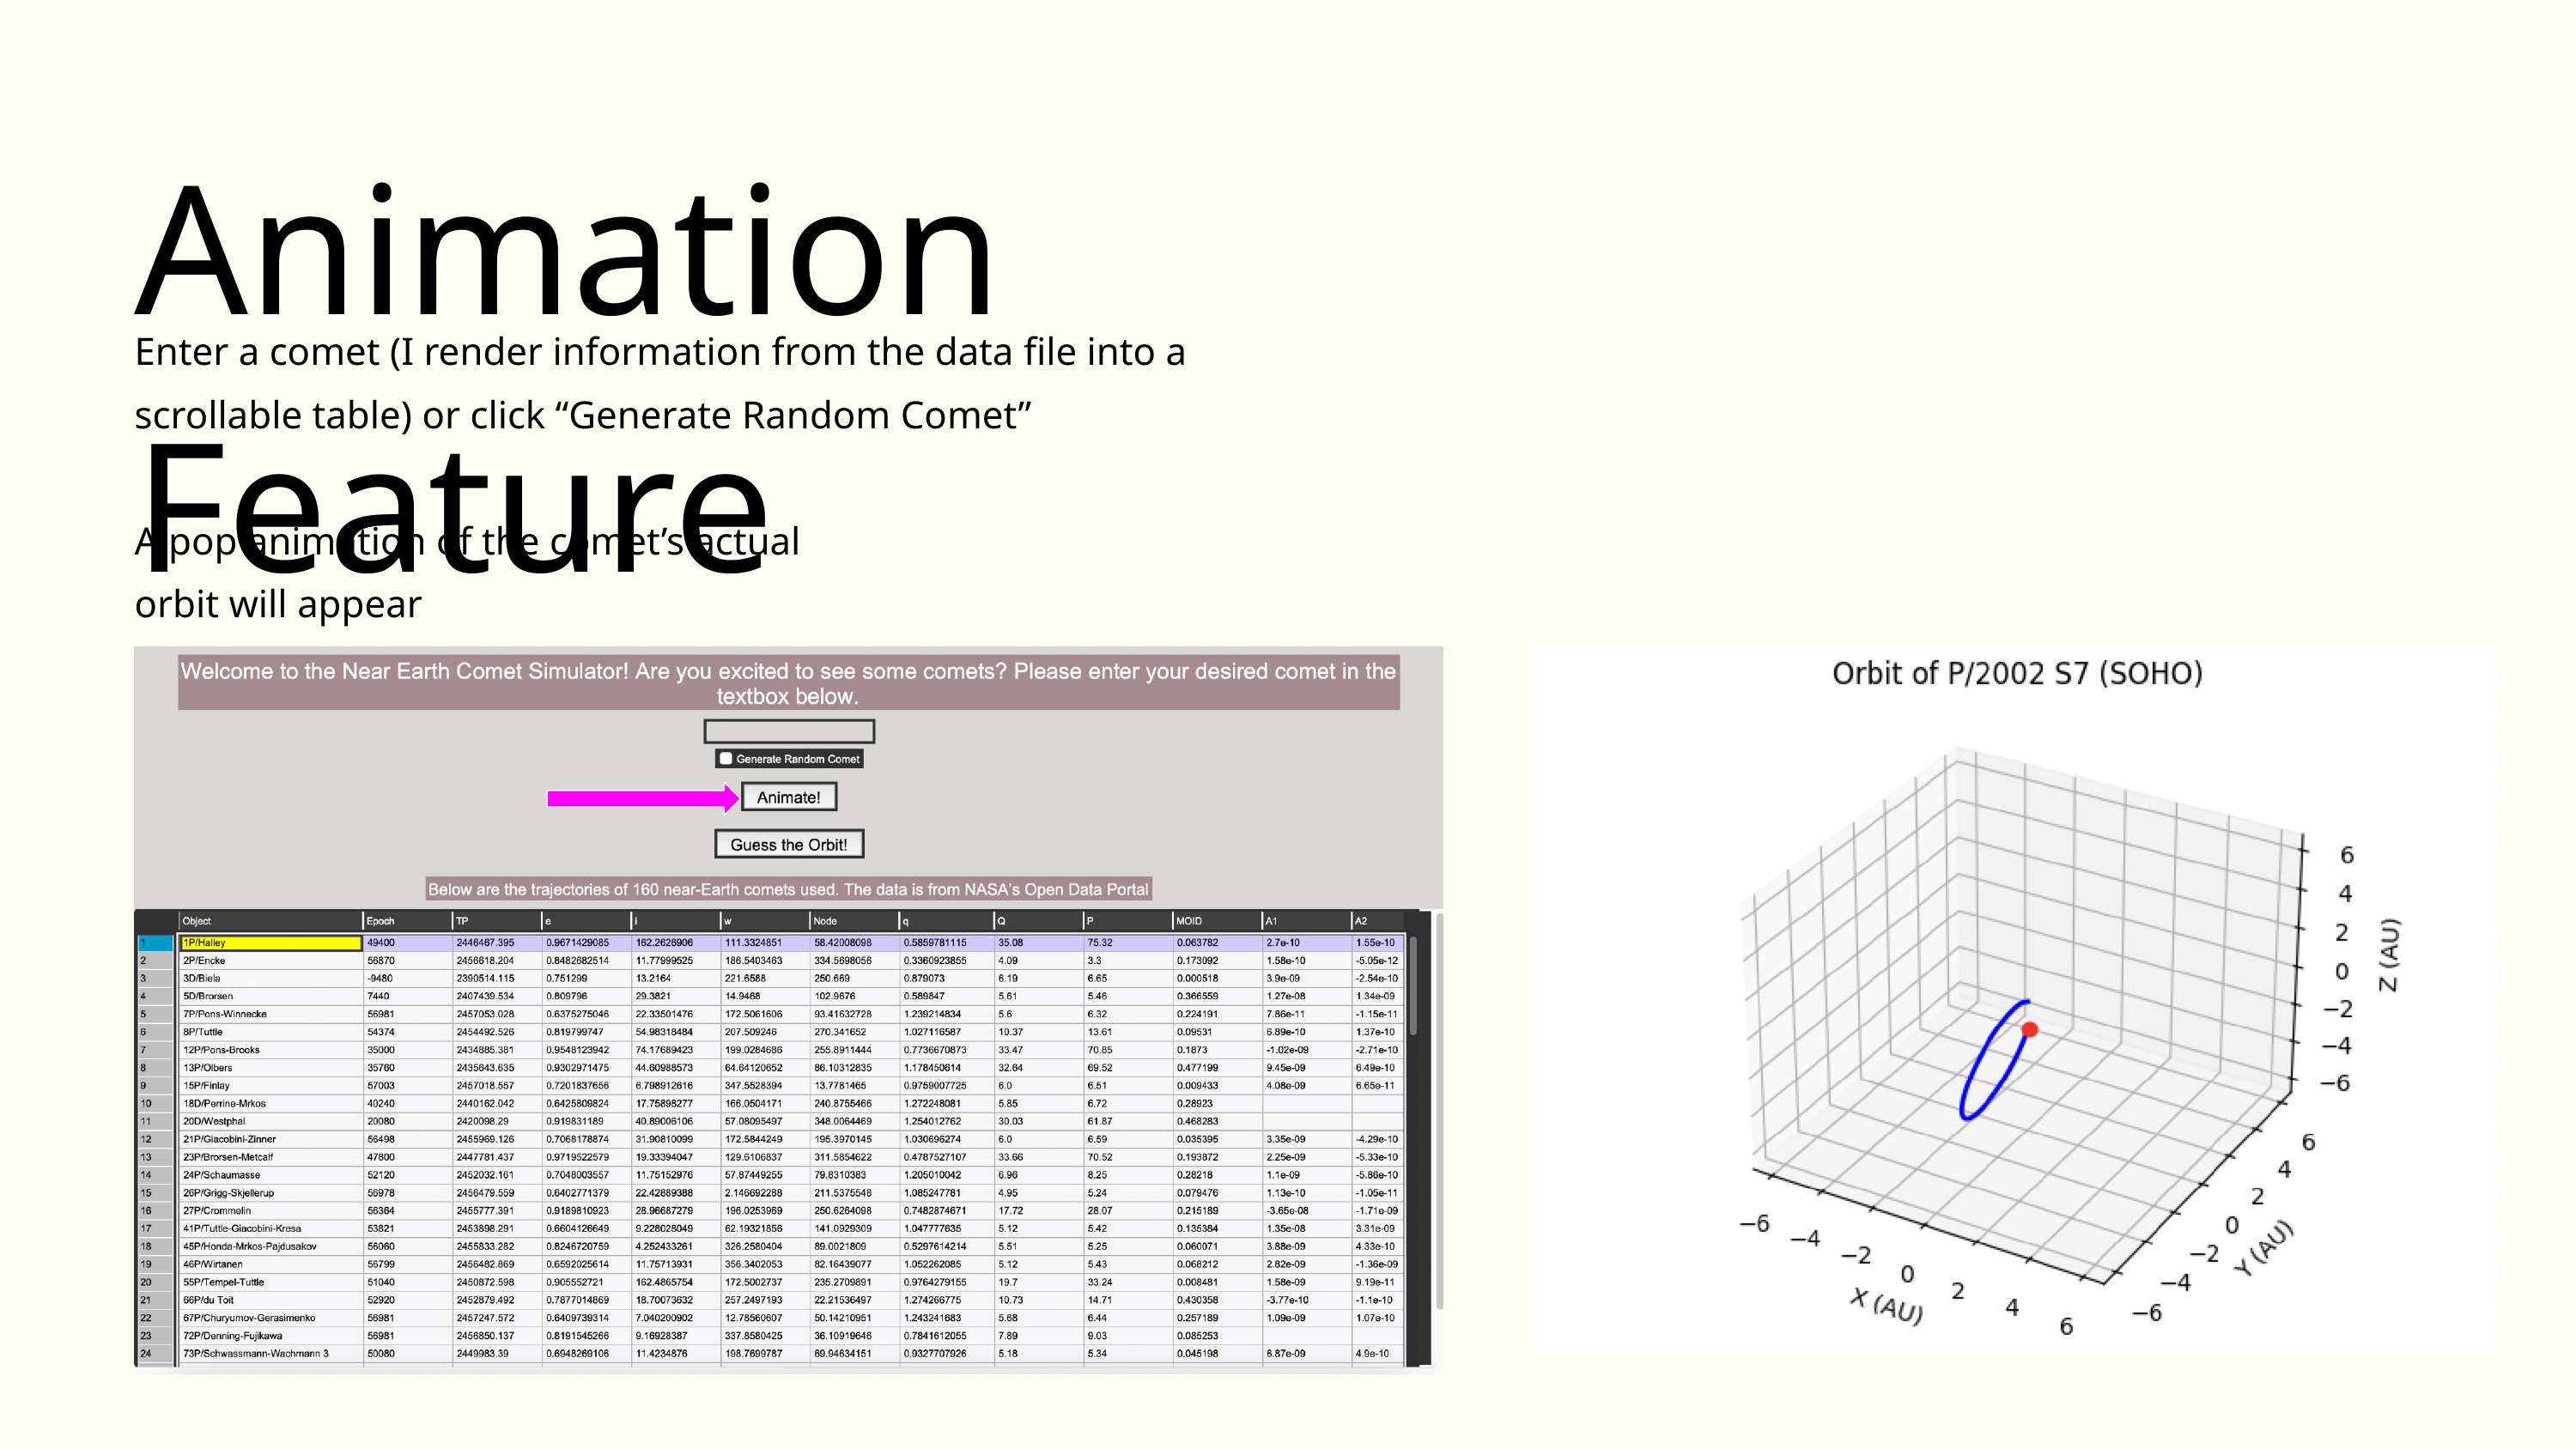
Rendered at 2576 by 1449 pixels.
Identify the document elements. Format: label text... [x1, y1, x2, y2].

text_box Animation Feature [134, 93, 1250, 309]
text_box Enter a comet (I render information from the data file into a scrollable table) or click “Generate Random Comet” A pop animation of the comet’s actual orbit will appear [134, 309, 1250, 626]
picture [134, 646, 1443, 1374]
picture [1531, 646, 2499, 1352]
